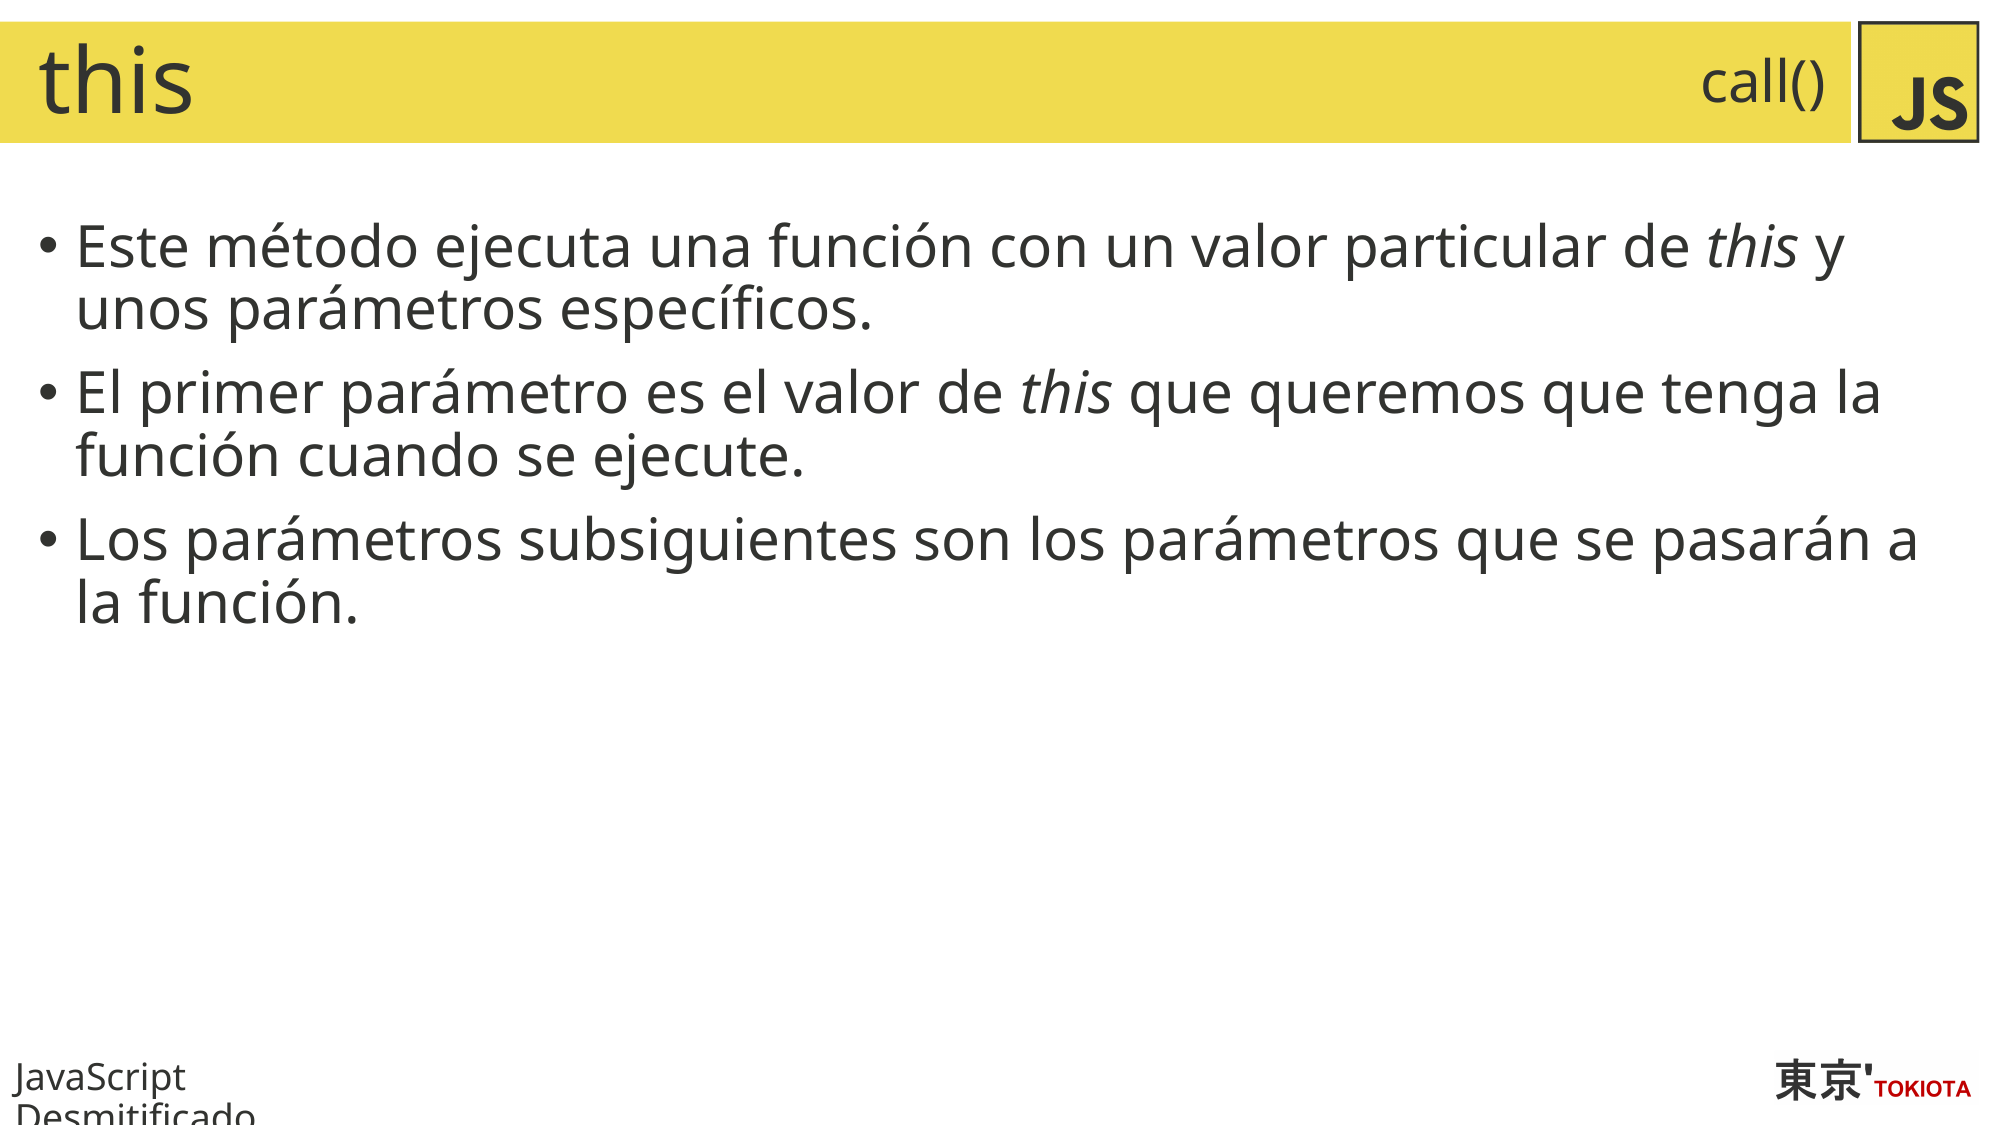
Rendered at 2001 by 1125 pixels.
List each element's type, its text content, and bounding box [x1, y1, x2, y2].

list call() [1368, 44, 1841, 139]
picture [1774, 1050, 1979, 1105]
picture [1858, 21, 1980, 143]
list Este método ejecuta una función con un valor particular de this y unos parámetros específicos. El primer parámetro es el valor de this que queremos que tenga la función cuando se ejecute. Los parámetros subsiguientes son los parámetros que se pasarán a la función. [23, 209, 1979, 591]
title this [23, 27, 1353, 139]
